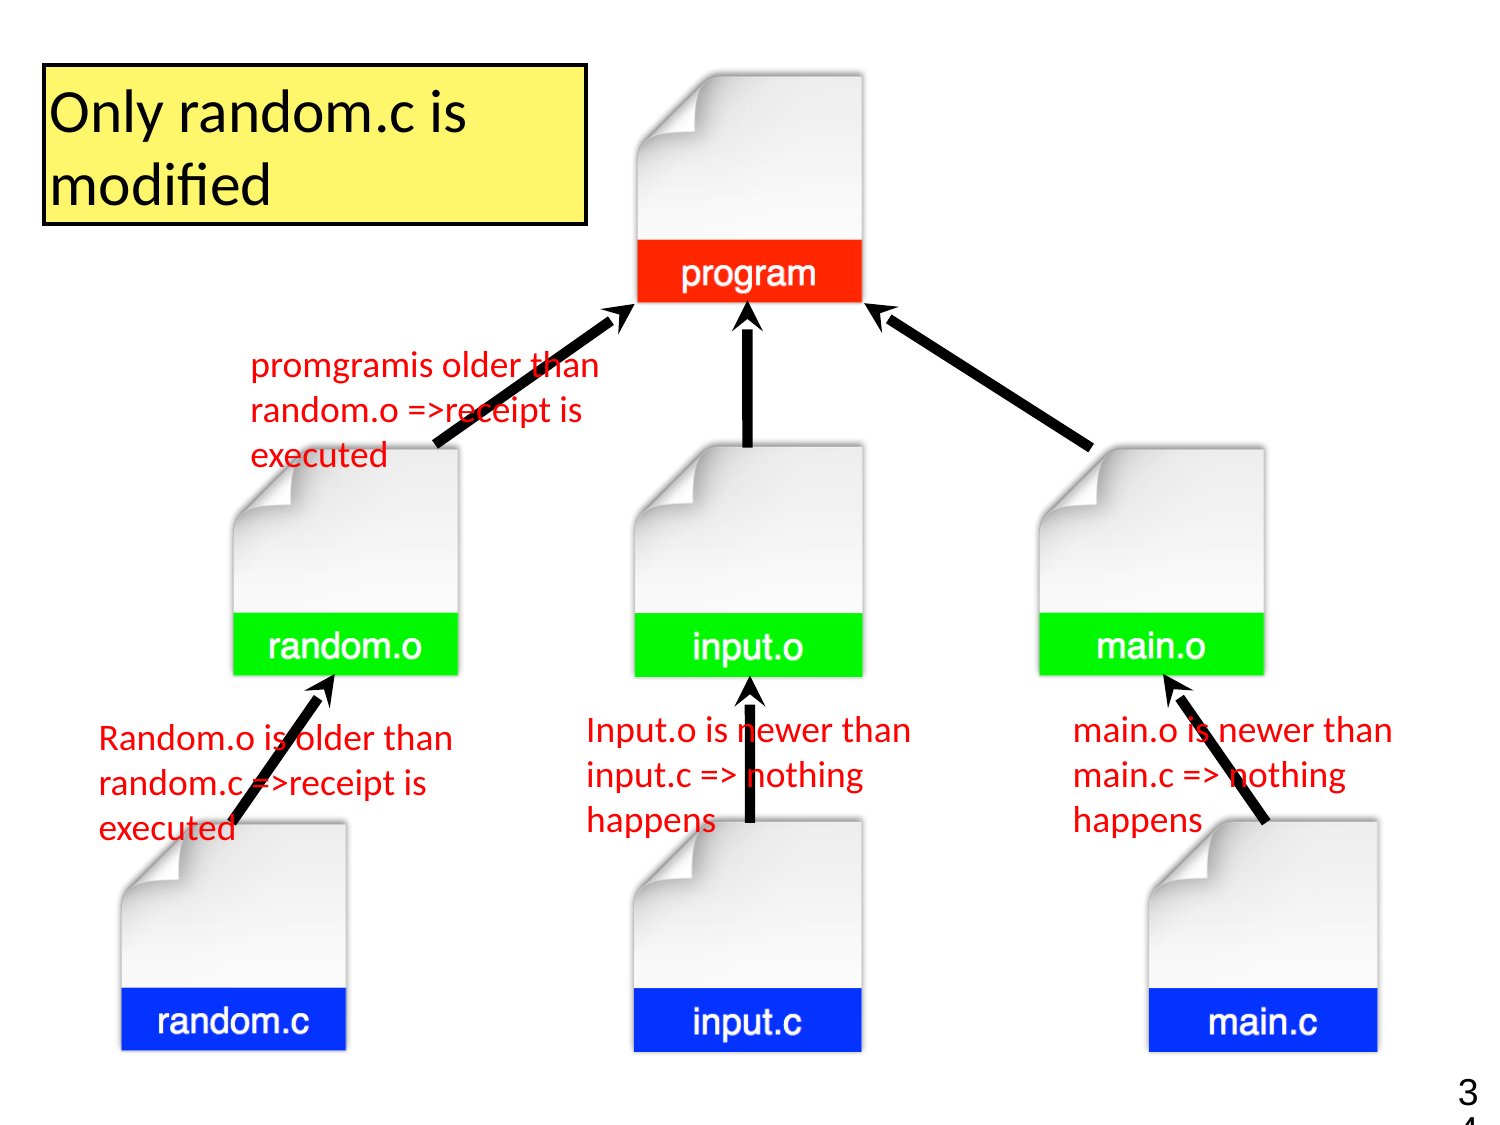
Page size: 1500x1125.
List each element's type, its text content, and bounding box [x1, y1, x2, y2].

picture [90, 793, 378, 1081]
picture [1117, 790, 1410, 1083]
picture [601, 790, 894, 1083]
picture [202, 418, 490, 706]
text_box main.o is newer than main.c => nothing happens [1057, 697, 1465, 848]
text_box Random.o is older than random.c =>receipt is executed [83, 705, 490, 856]
text_box Input.o is newer than input.c => nothing happens [571, 697, 978, 848]
text_box Only random.c is modified [43, 64, 586, 224]
picture [606, 45, 894, 333]
slide_number 34 [1442, 1068, 1486, 1113]
picture [1008, 418, 1296, 706]
text_box promgramis older than random.o =>receipt is executed [235, 332, 642, 483]
picture [603, 415, 895, 708]
